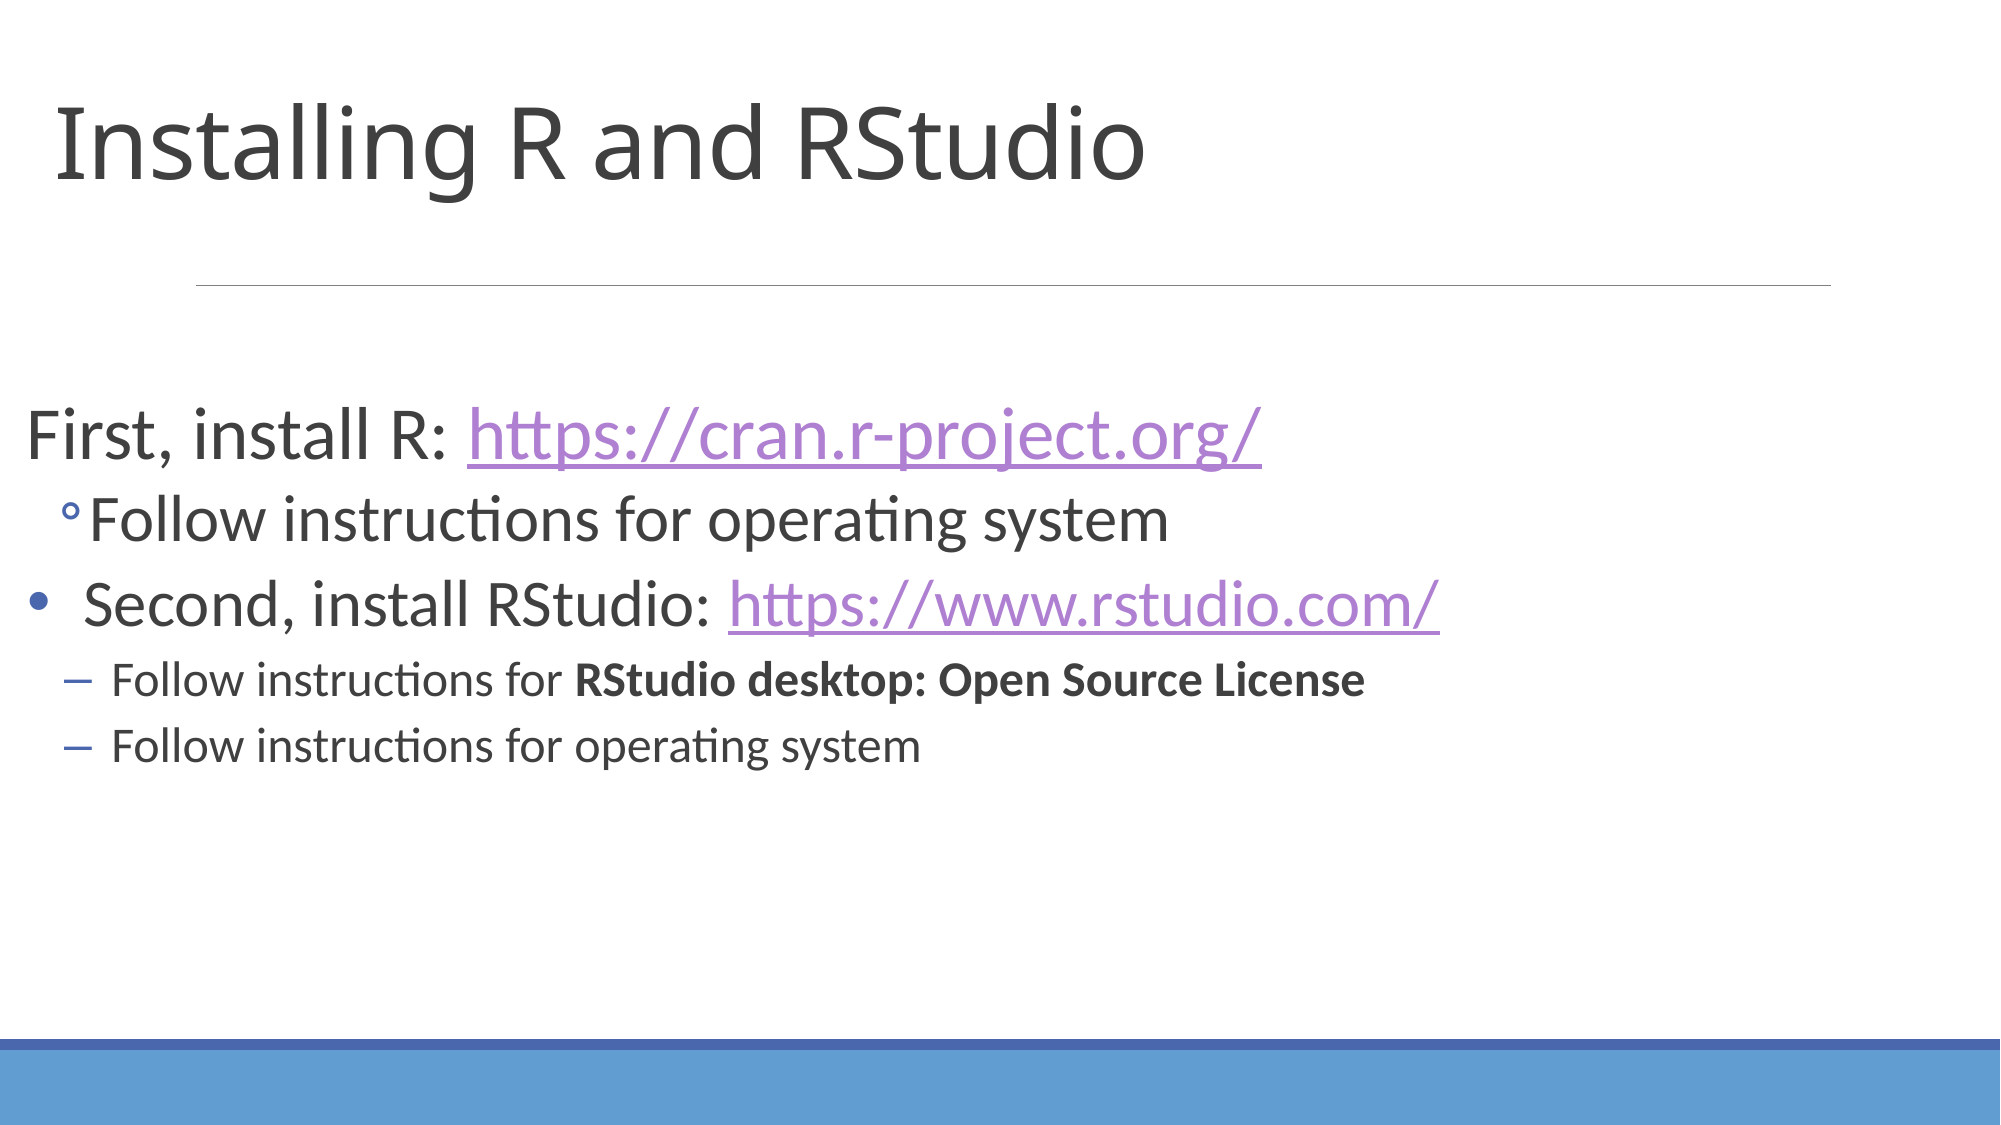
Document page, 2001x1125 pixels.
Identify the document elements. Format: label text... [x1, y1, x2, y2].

list First, install R: https://cran.r-project.org/ Follow instructions for operating system Second, install RStudio: https://www.rstudio.com/ Follow instructions for RStudio desktop: Open Source License Follow instructions for operating system [26, 387, 1865, 1014]
title Installing R and RStudio [39, 66, 1230, 208]
